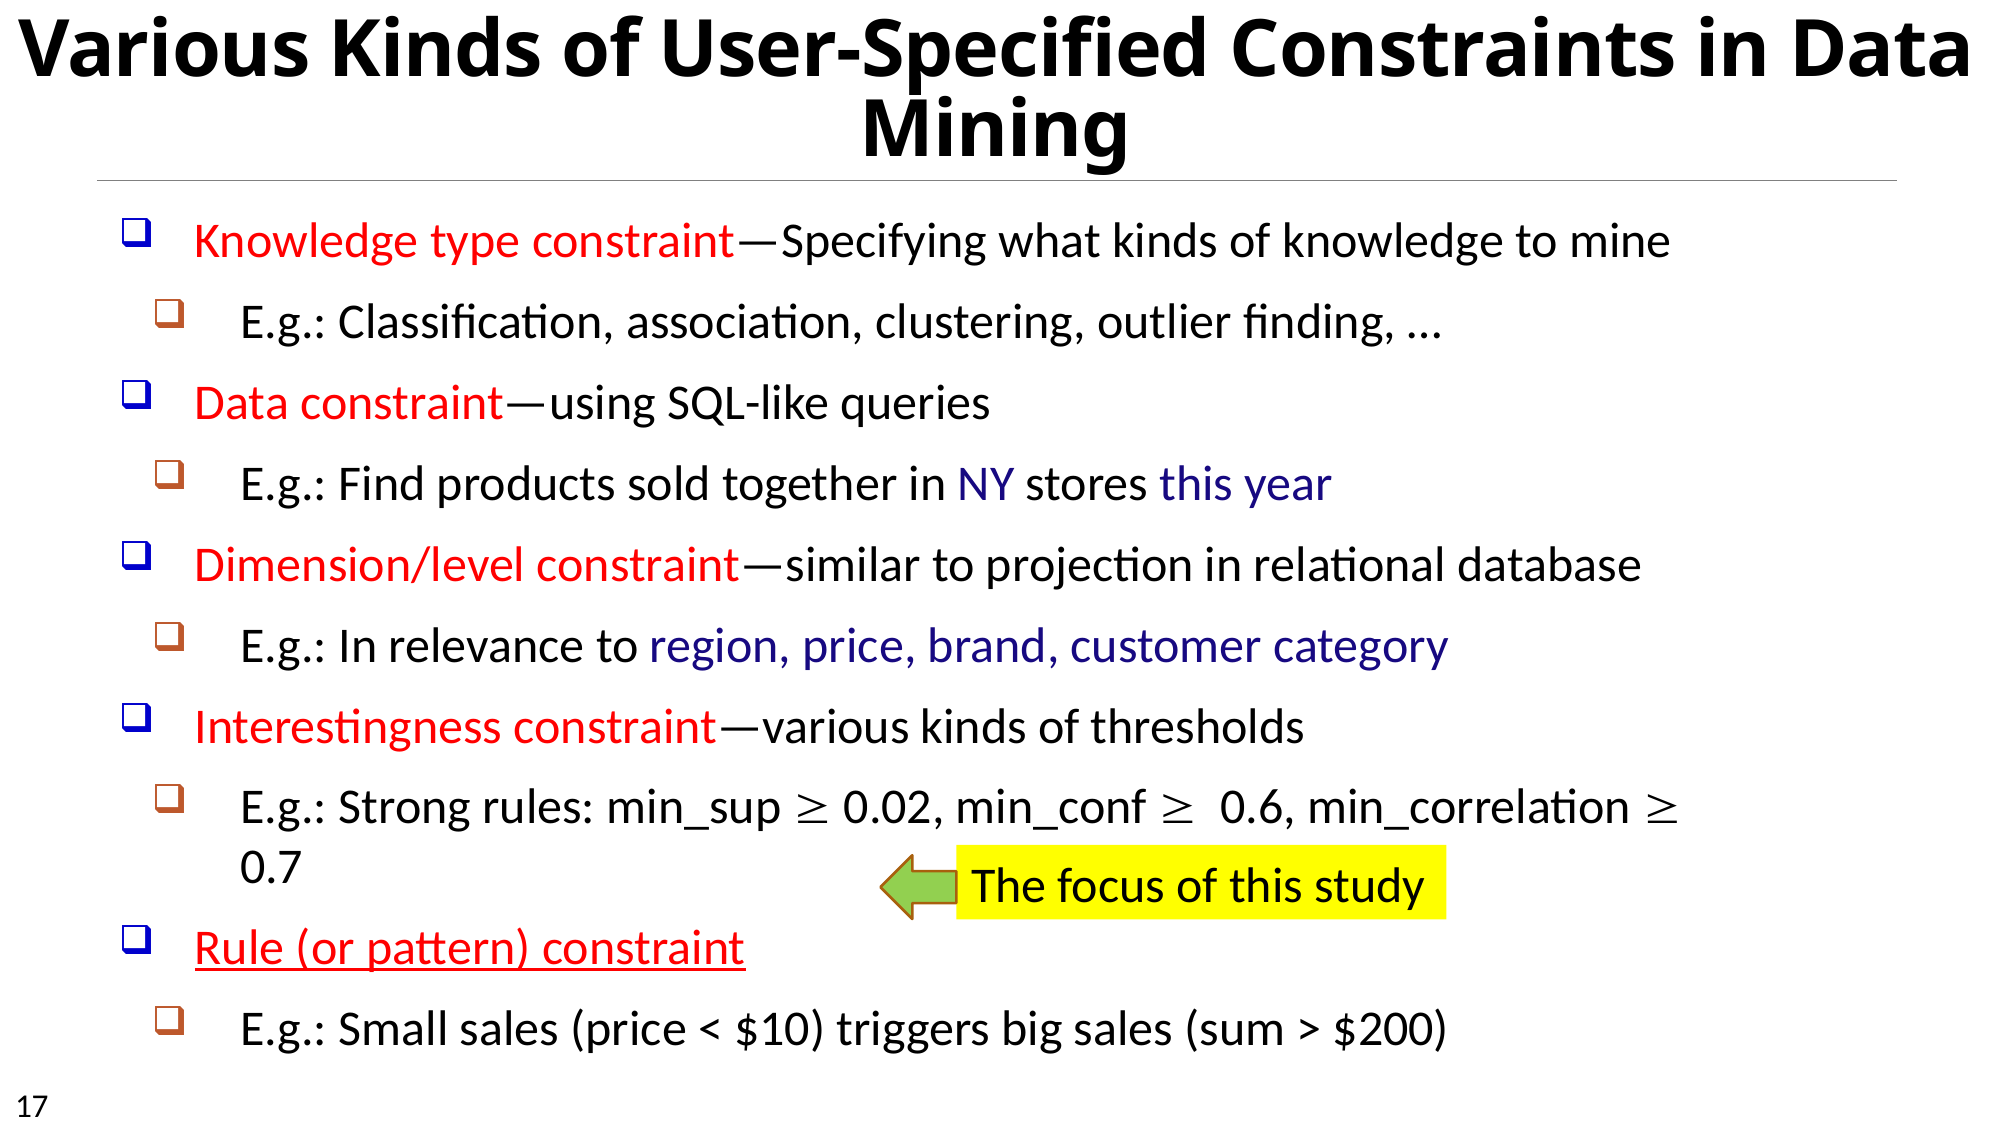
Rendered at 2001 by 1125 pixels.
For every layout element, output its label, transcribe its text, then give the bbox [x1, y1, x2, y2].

title Various Kinds of User-Specified Constraints in Data Mining [0, 45, 2000, 139]
text_box [879, 854, 958, 921]
text_box Knowledge type constraint—Specifying what kinds of knowledge to mine E.g.: Classification, association, clustering, outlier finding, … Data constraint—using SQL-like queries E.g.: Find products sold together in NY stores this year Dimension/level constraint—similar to projection in relational database E.g.: In relevance to region, price, brand, customer category Interestingness constraint—various kinds of thresholds E.g.: Strong rules: min_sup  0.02, min_conf  0.6, min_correlation  0.7 Rule (or pattern) constraint E.g.: Small sales (price < $10) triggers big sales (sum > $200) [103, 200, 1735, 1037]
text_box The focus of this study [956, 844, 1447, 920]
